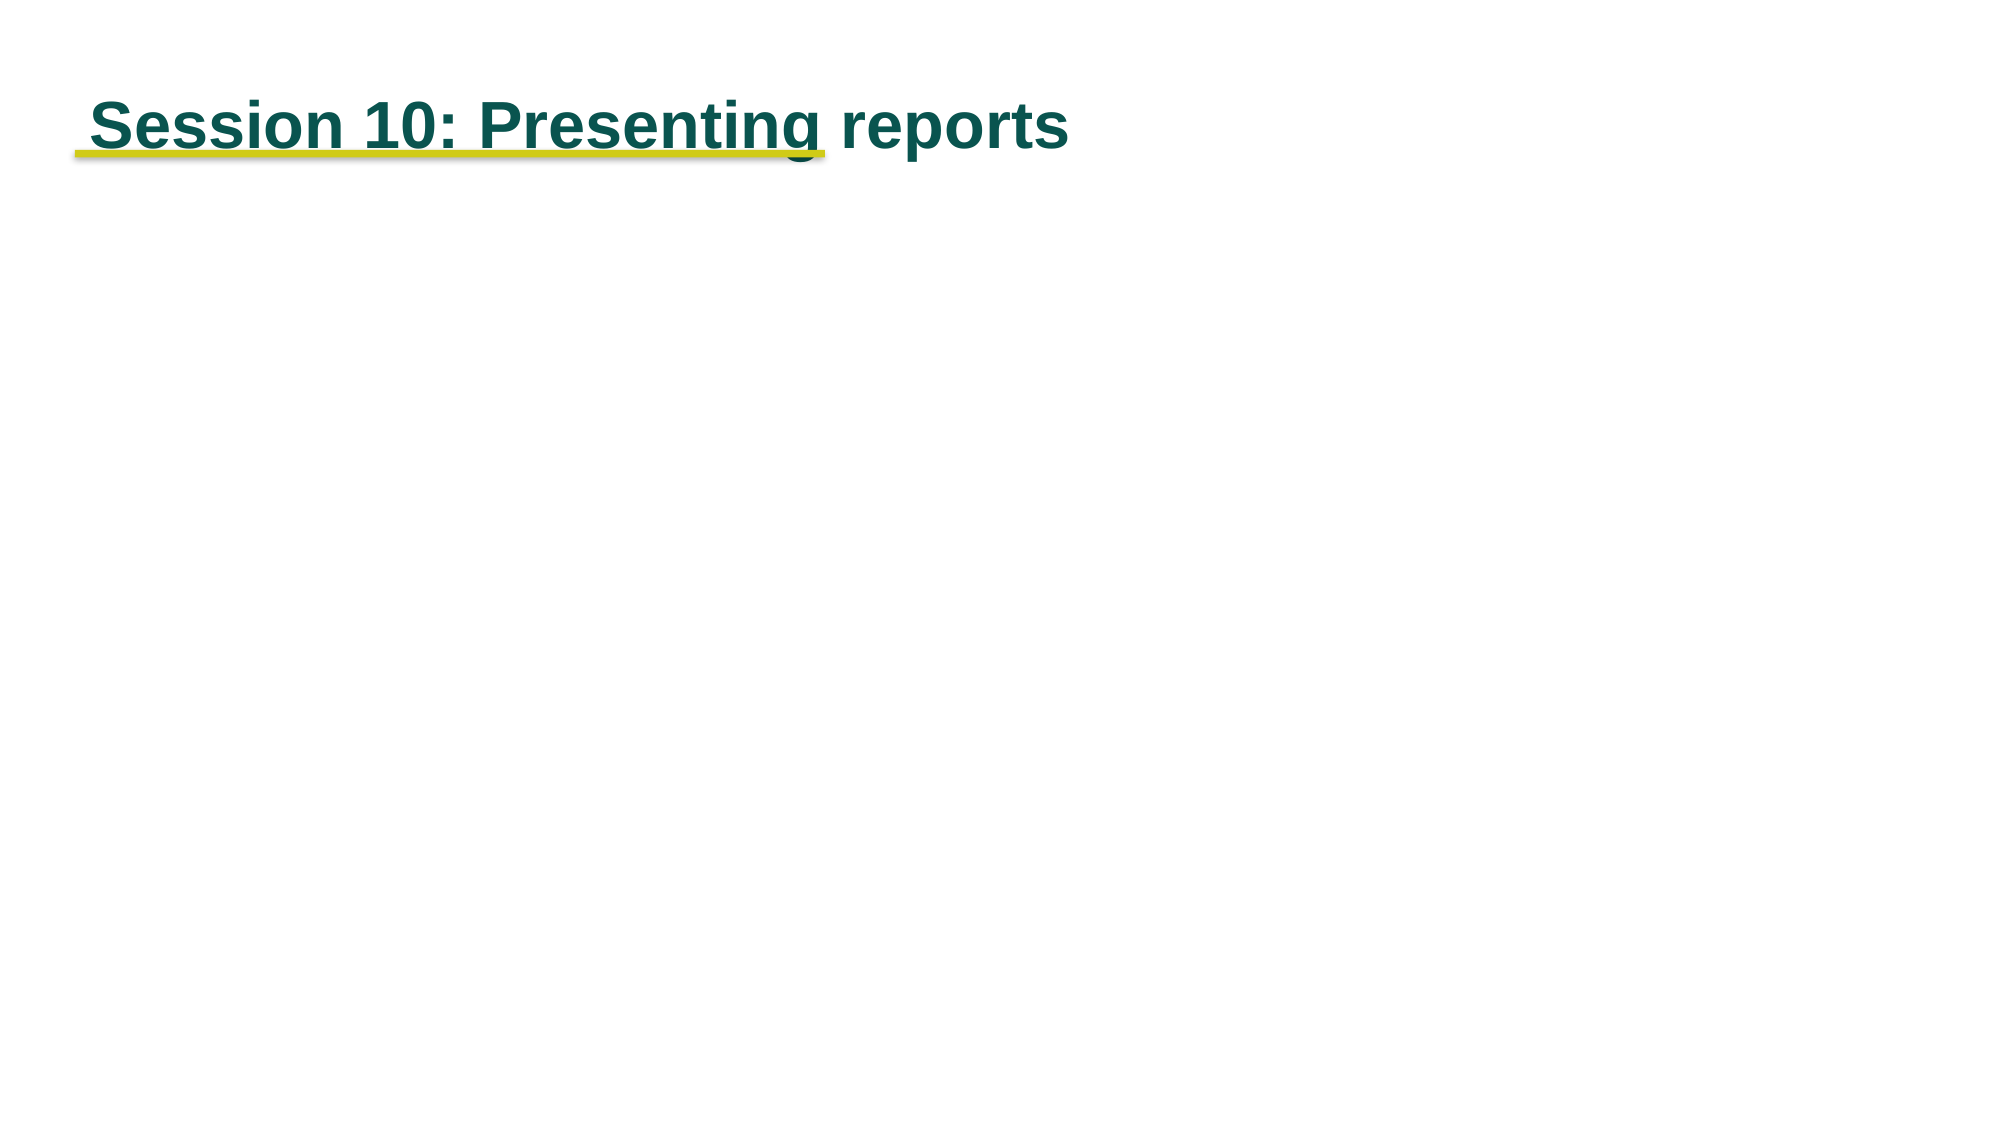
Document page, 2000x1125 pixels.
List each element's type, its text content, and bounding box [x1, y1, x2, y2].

text_box Session 10: Presenting reports [74, 75, 1925, 158]
text_box [74, 149, 826, 158]
